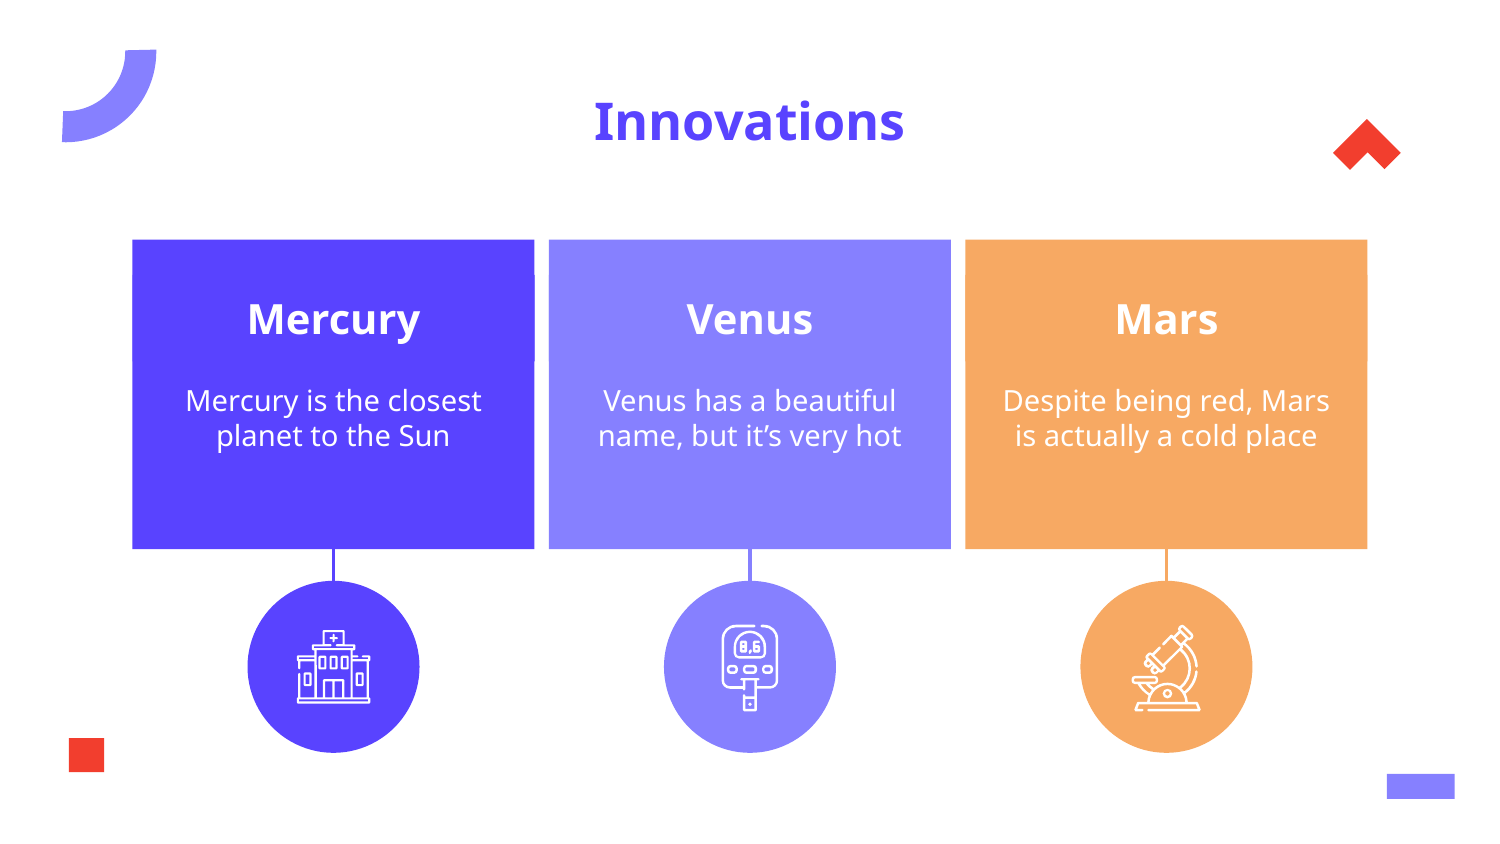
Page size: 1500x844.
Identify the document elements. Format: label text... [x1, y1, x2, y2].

text_box [1080, 580, 1253, 753]
subtitle Venus has a beautiful name, but it’s very hot [558, 367, 942, 498]
subtitle Mercury is the closest planet to the Sun [141, 367, 526, 498]
text_box [965, 239, 1368, 274]
text_box [663, 580, 836, 753]
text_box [1131, 624, 1202, 712]
text_box [132, 362, 535, 550]
title Mars [965, 274, 1368, 362]
subtitle Despite being red, Mars is actually a cold place [974, 367, 1359, 498]
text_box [296, 629, 371, 704]
title Venus [548, 274, 951, 362]
text_box [132, 239, 535, 274]
text_box [548, 239, 951, 274]
text_box [548, 362, 951, 550]
text_box [247, 580, 420, 753]
text_box [965, 362, 1368, 550]
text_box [721, 624, 779, 712]
title Mercury [132, 274, 535, 362]
title Innovations [118, 72, 1382, 167]
